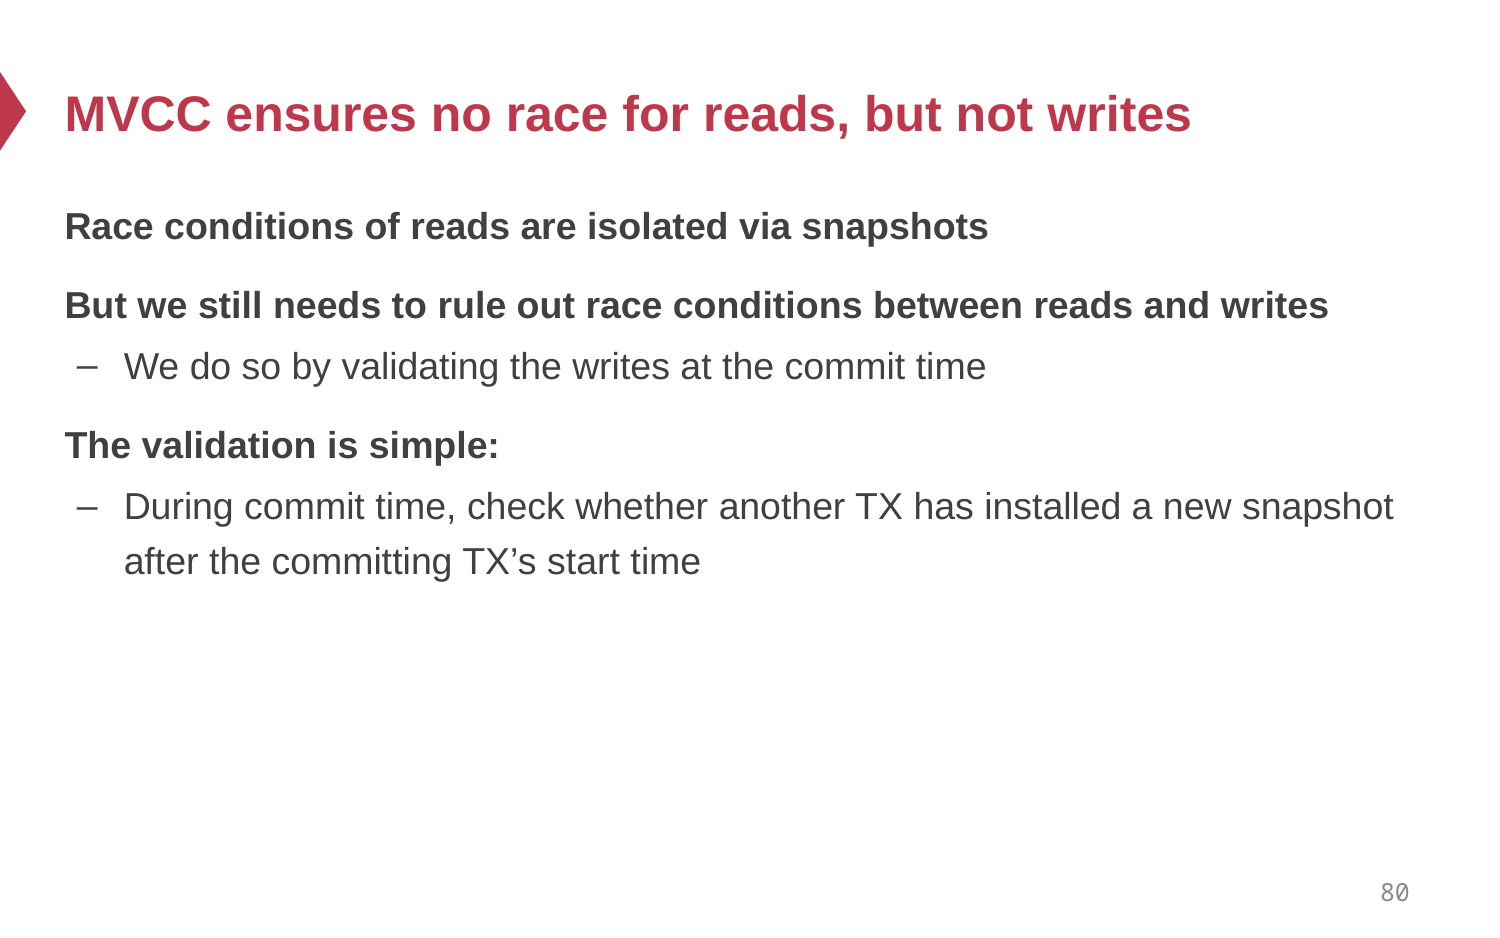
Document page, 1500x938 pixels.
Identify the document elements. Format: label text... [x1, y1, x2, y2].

slide_number 80 [1074, 868, 1425, 919]
list Race conditions of reads are isolated via snapshots But we still needs to rule out race conditions between reads and writes We do so by validating the writes at the commit time The validation is simple: During commit time, check whether another TX has installed a new snapshot after the committing TX’s start time [49, 185, 1471, 804]
title MVCC ensures no race for reads, but not writes [49, 37, 1400, 185]
